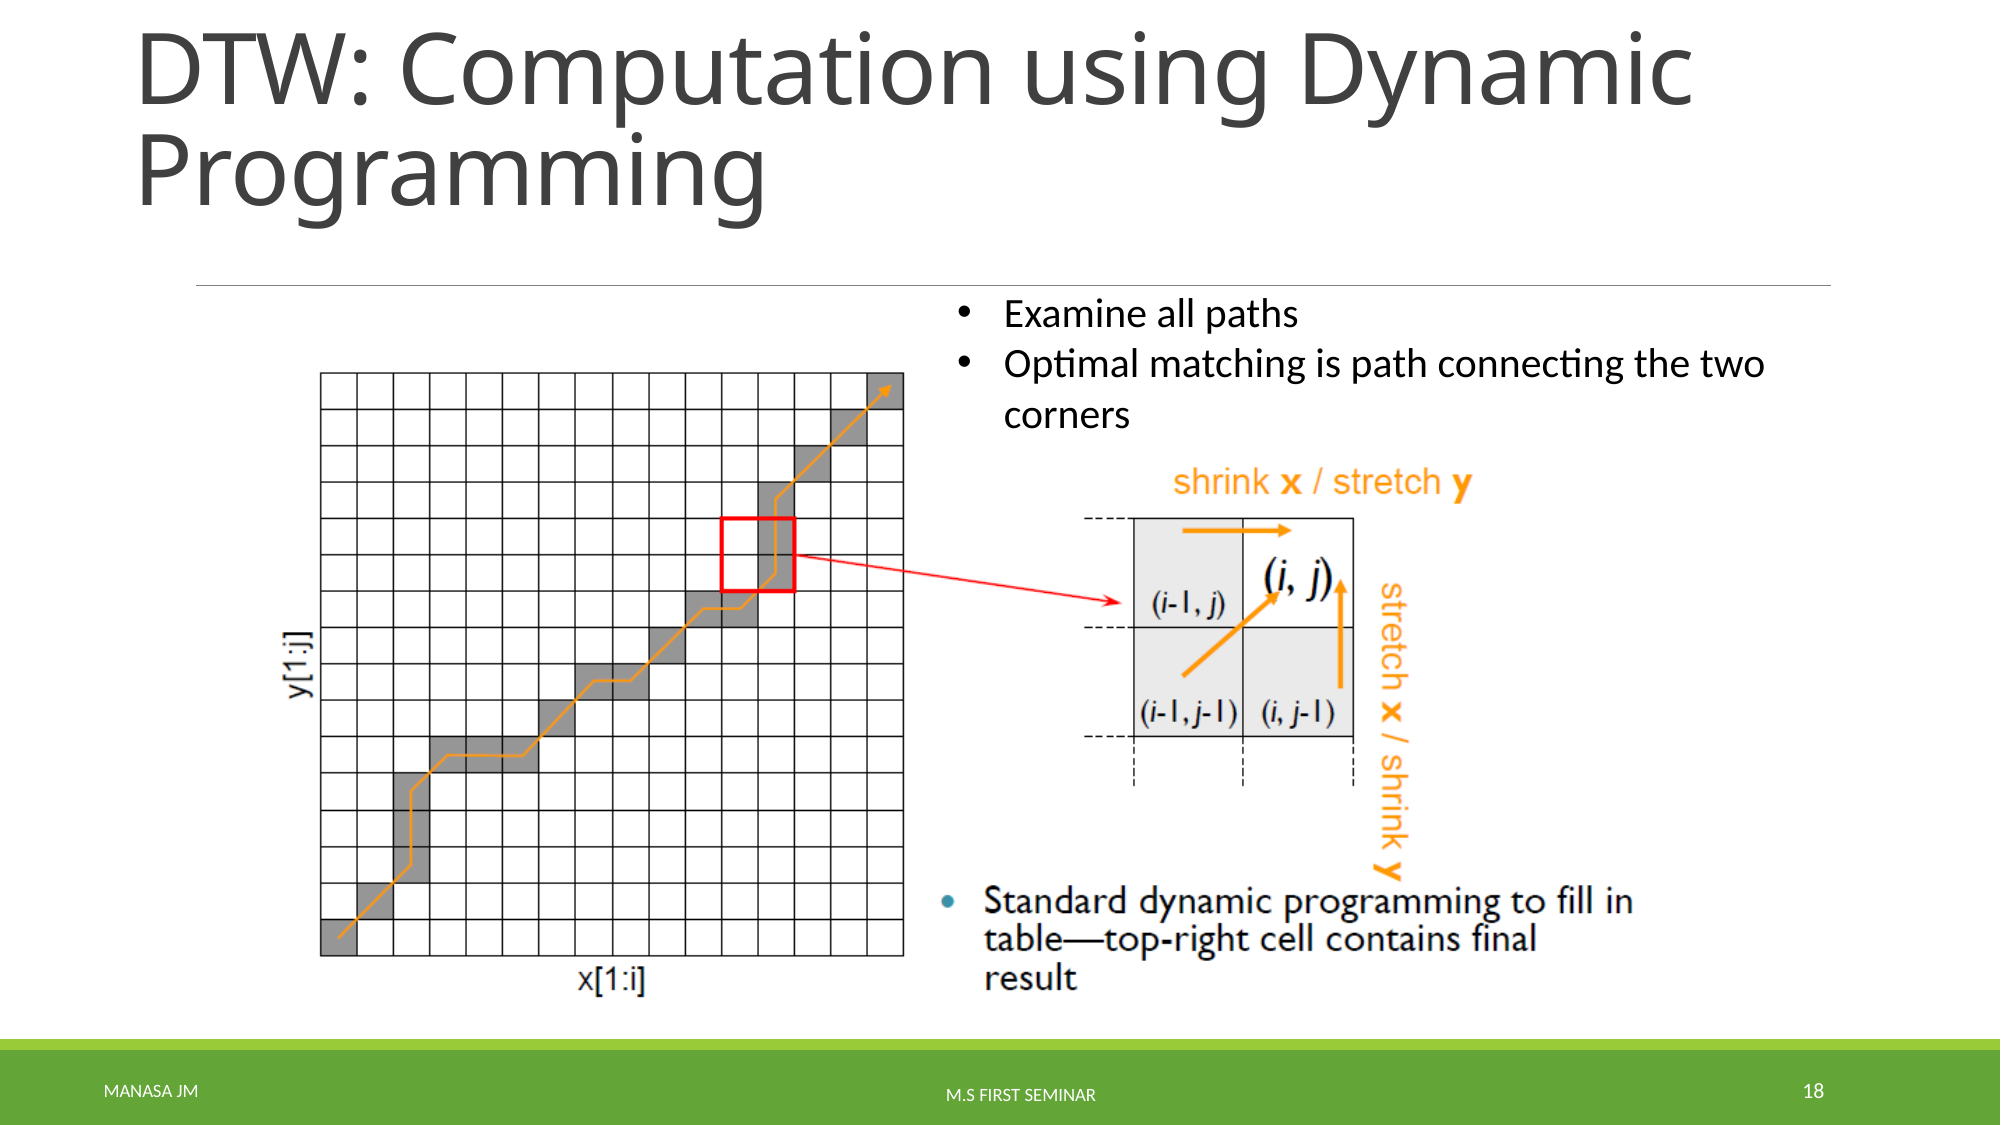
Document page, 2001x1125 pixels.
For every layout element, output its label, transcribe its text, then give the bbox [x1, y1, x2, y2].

slide_number 18 [1624, 1059, 1840, 1120]
title DTW: Computation using Dynamic Programming [118, 16, 1920, 234]
picture [235, 361, 1650, 1029]
text_box Examine all paths Optimal matching is path connecting the two corners [942, 278, 1858, 444]
text_box M.S First Seminar [627, 1063, 1419, 1124]
footer Manasa Jm [0, 1059, 303, 1120]
